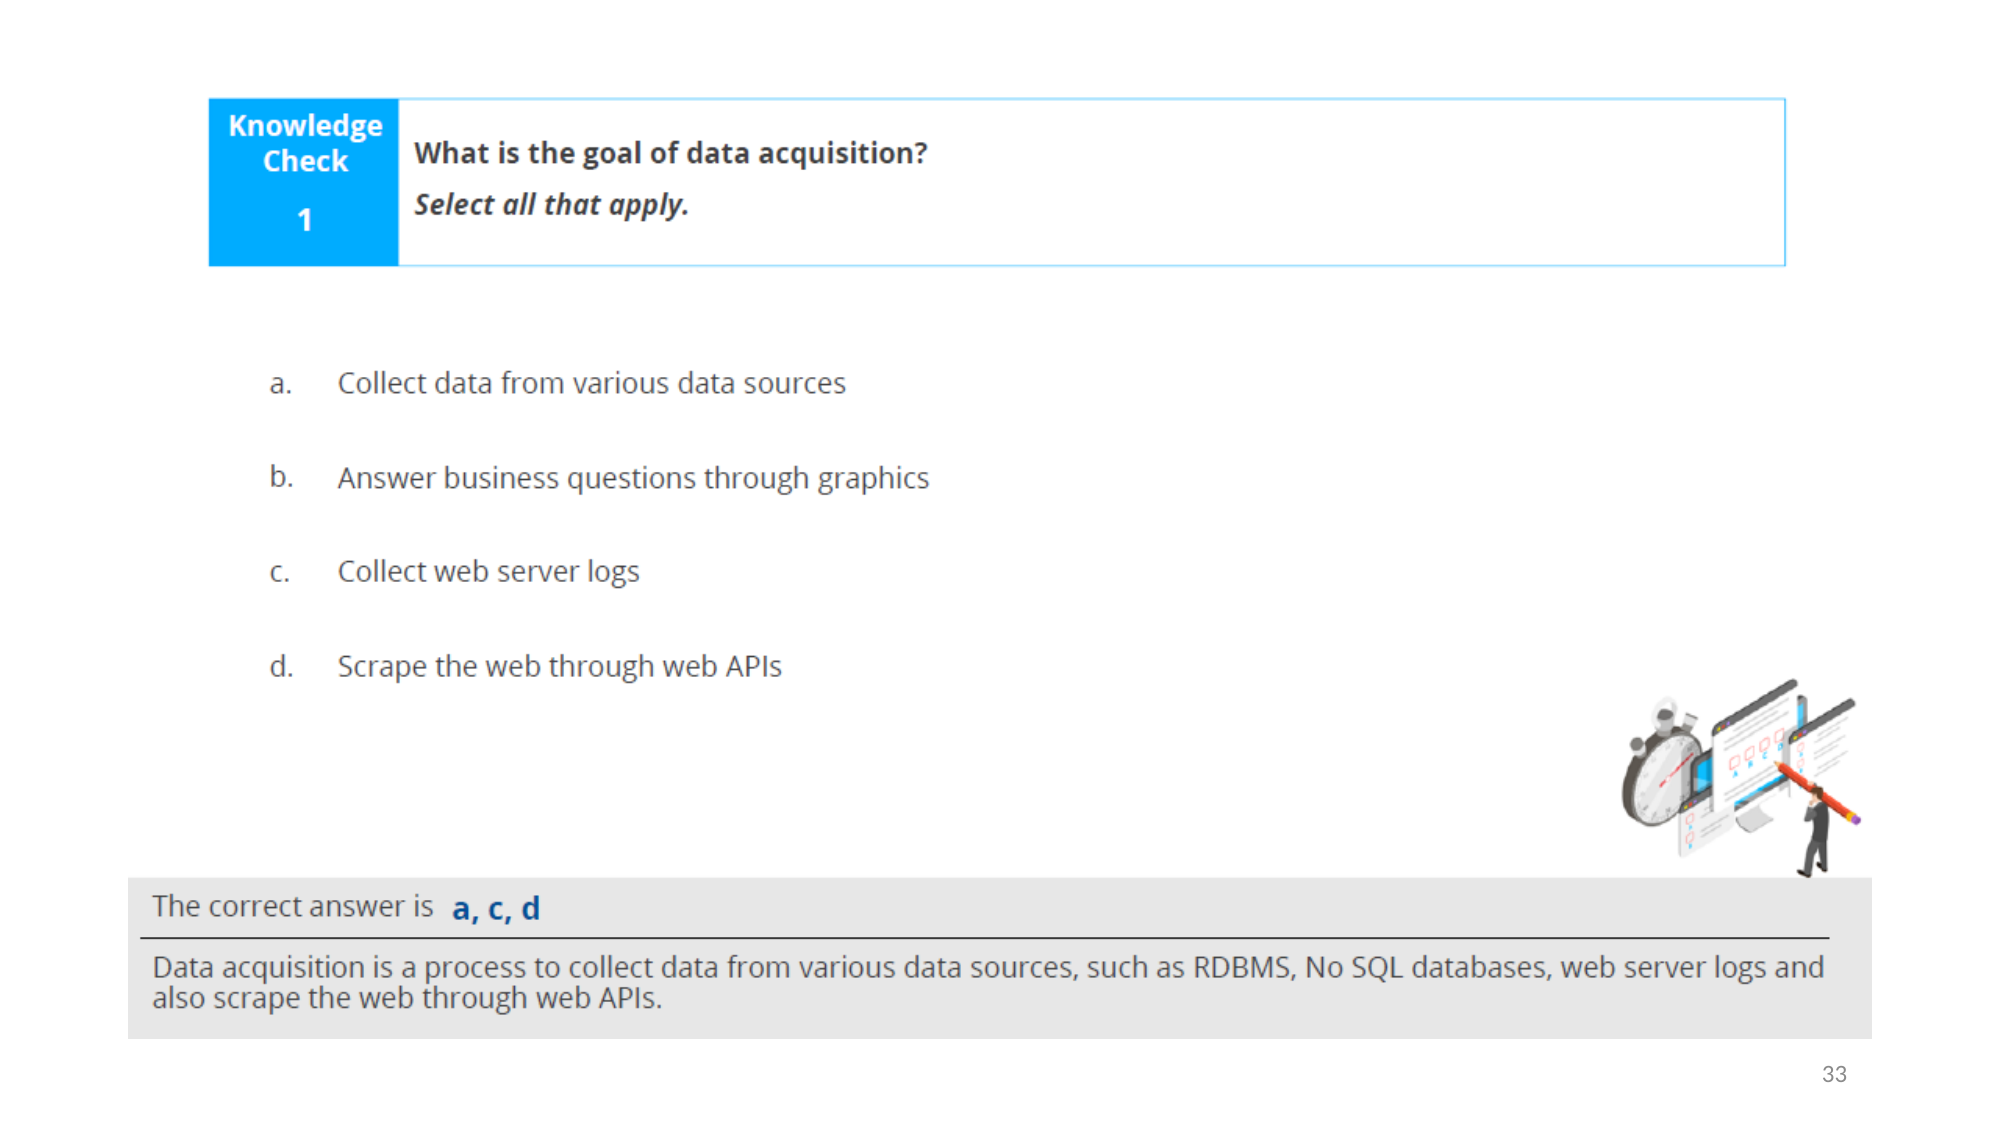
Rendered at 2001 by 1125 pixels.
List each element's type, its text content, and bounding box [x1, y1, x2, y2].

picture [128, 59, 1872, 1039]
slide_number 33 [1412, 1042, 1863, 1103]
